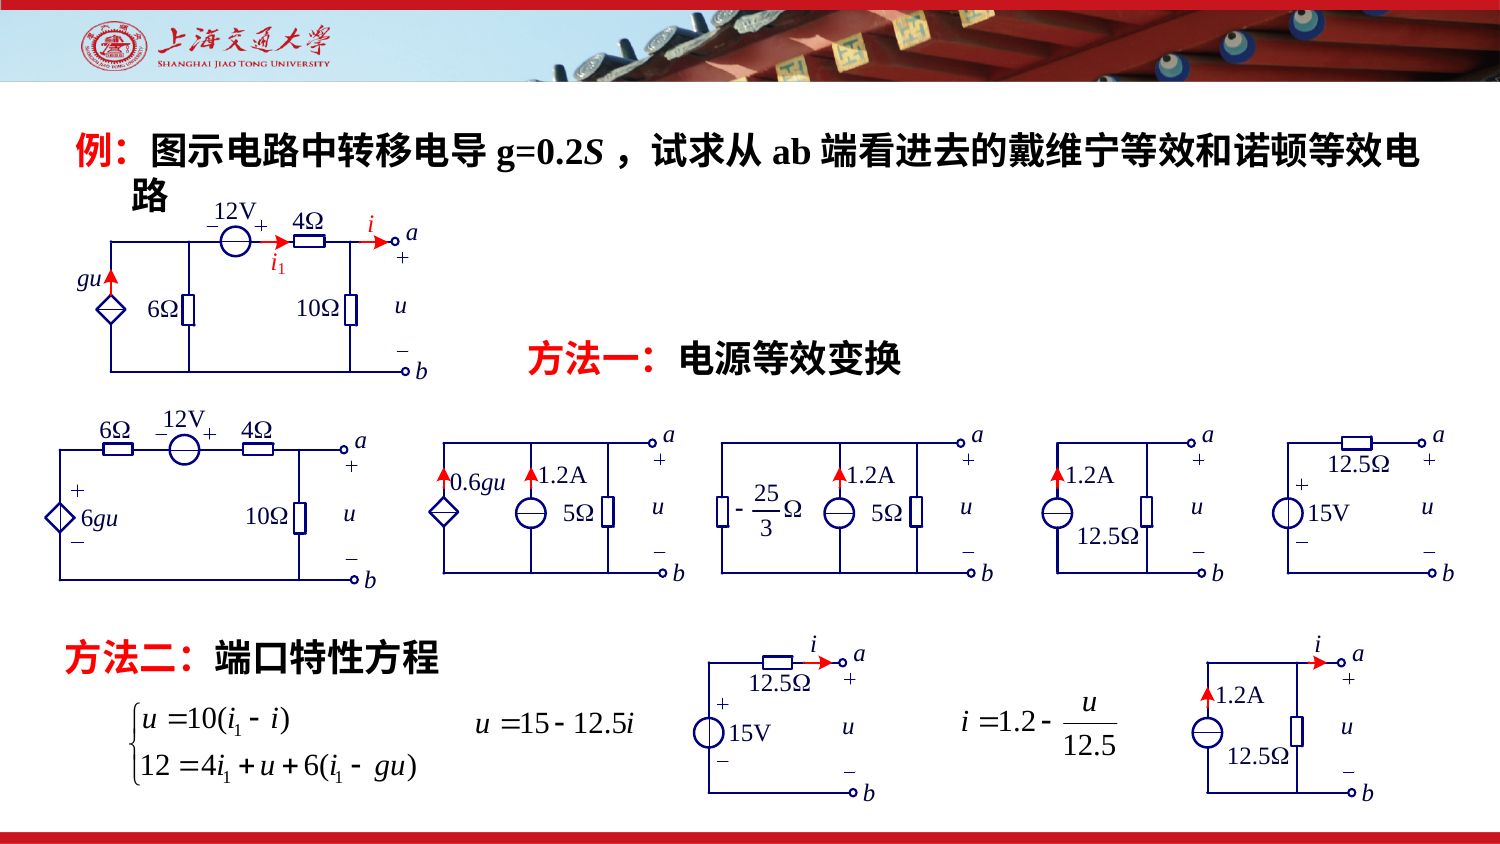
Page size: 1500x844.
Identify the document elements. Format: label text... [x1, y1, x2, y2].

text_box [17, 400, 1464, 610]
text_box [68, 192, 437, 400]
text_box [668, 627, 885, 823]
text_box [224, 202, 419, 287]
picture [0, 0, 1500, 82]
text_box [956, 682, 1124, 762]
text_box 方法一：电源等效变换 [512, 321, 1039, 388]
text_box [471, 705, 641, 742]
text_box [122, 695, 424, 794]
text_box 方法二：端口特性方程 [49, 619, 576, 687]
text_box 例：图示电路中转移电导g=0.2S，试求从ab端看进去的戴维宁等效和诺顿等效电路 [60, 119, 1464, 193]
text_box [1166, 627, 1384, 823]
